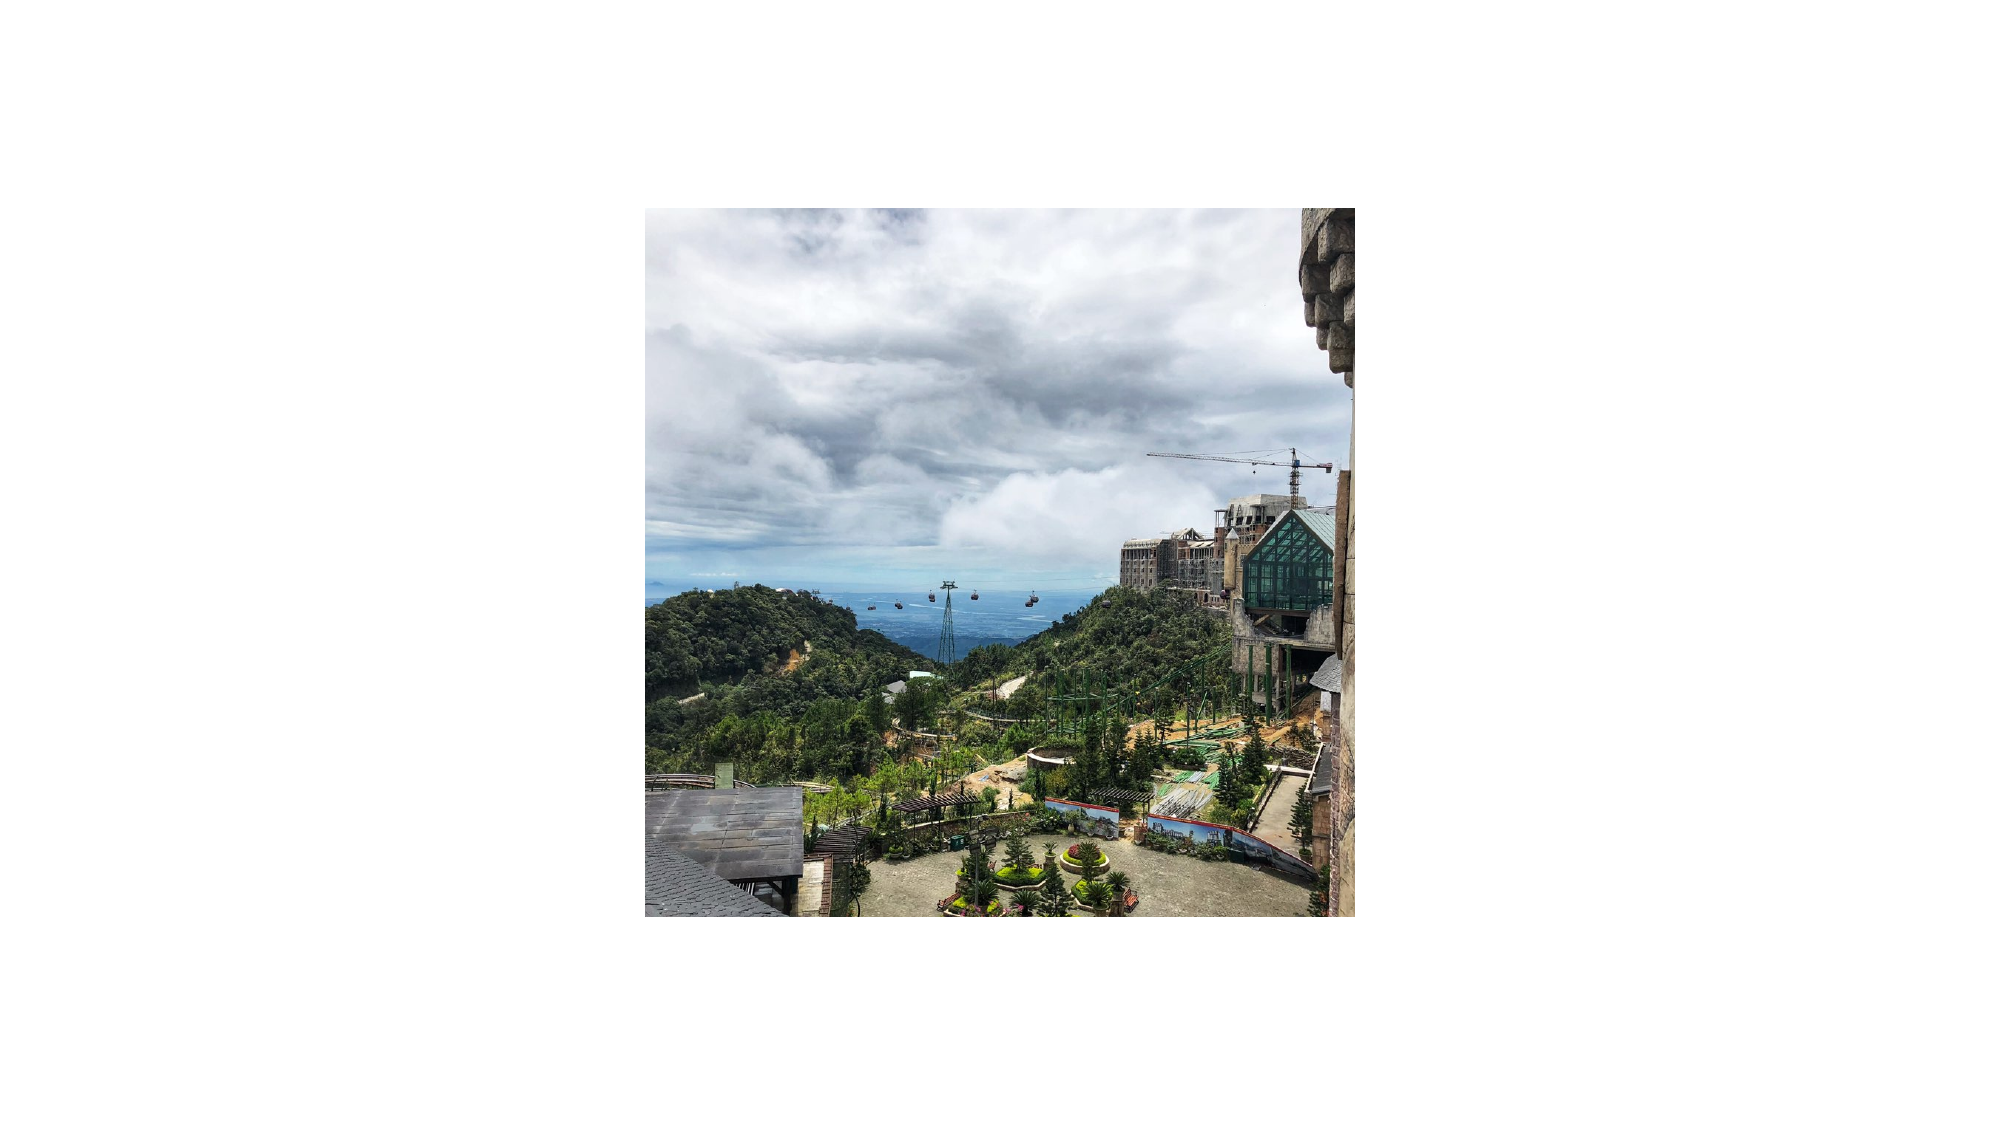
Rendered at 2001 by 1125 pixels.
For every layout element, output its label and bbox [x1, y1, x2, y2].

picture [645, 208, 1355, 917]
